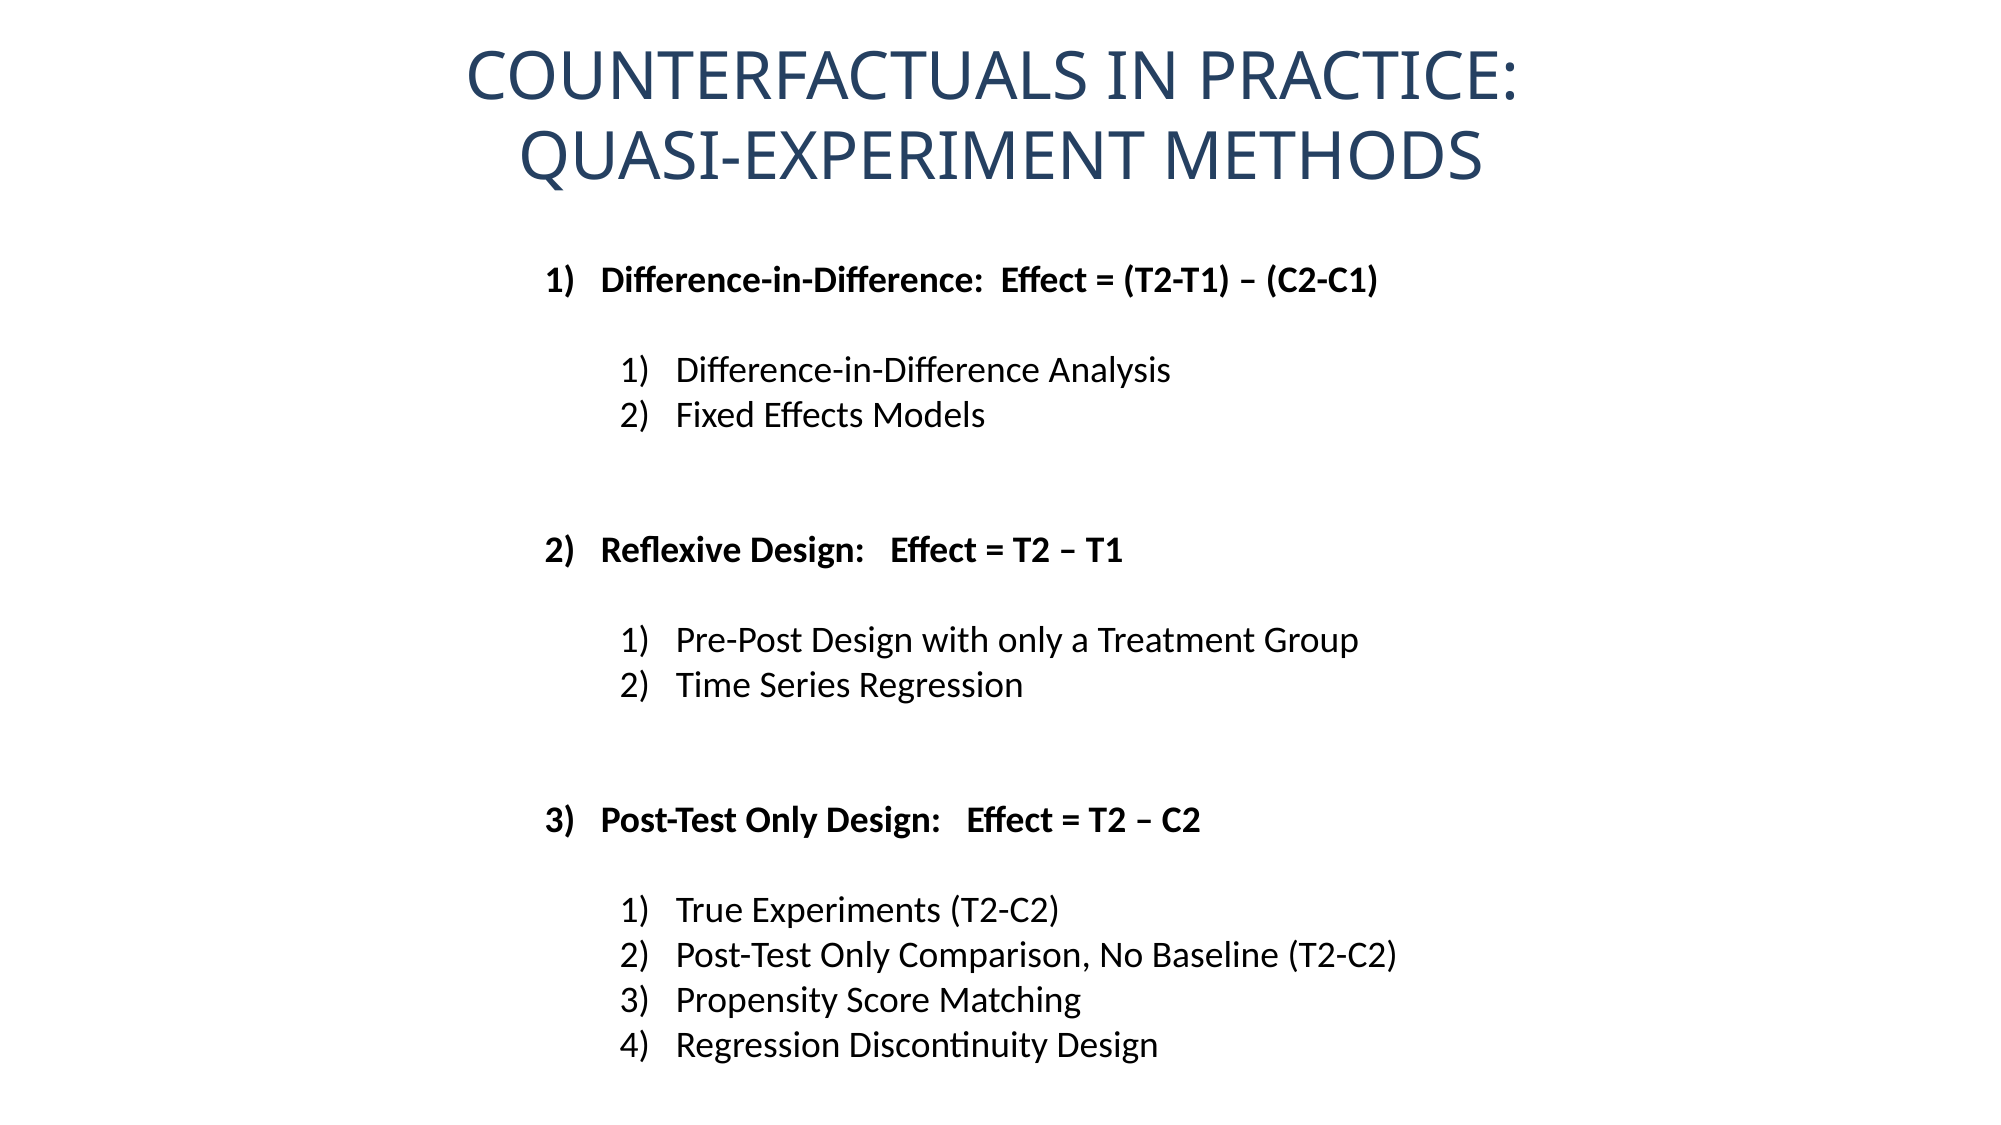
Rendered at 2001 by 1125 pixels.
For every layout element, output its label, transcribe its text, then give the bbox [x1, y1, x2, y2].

title Counterfactuals in practice: Quasi-Experiment Methods [101, 19, 1902, 207]
text_box Difference-in-Difference: Effect = (T2-T1) – (C2-C1) Difference-in-Difference Analysis Fixed Effects Models Reflexive Design: Effect = T2 – T1 Pre-Post Design with only a Treatment Group Time Series Regression Post-Test Only Design: Effect = T2 – C2 True Experiments (T2-C2) Post-Test Only Comparison, No Baseline (T2-C2) Propensity Score Matching Regression Discontinuity Design [529, 247, 1605, 1073]
